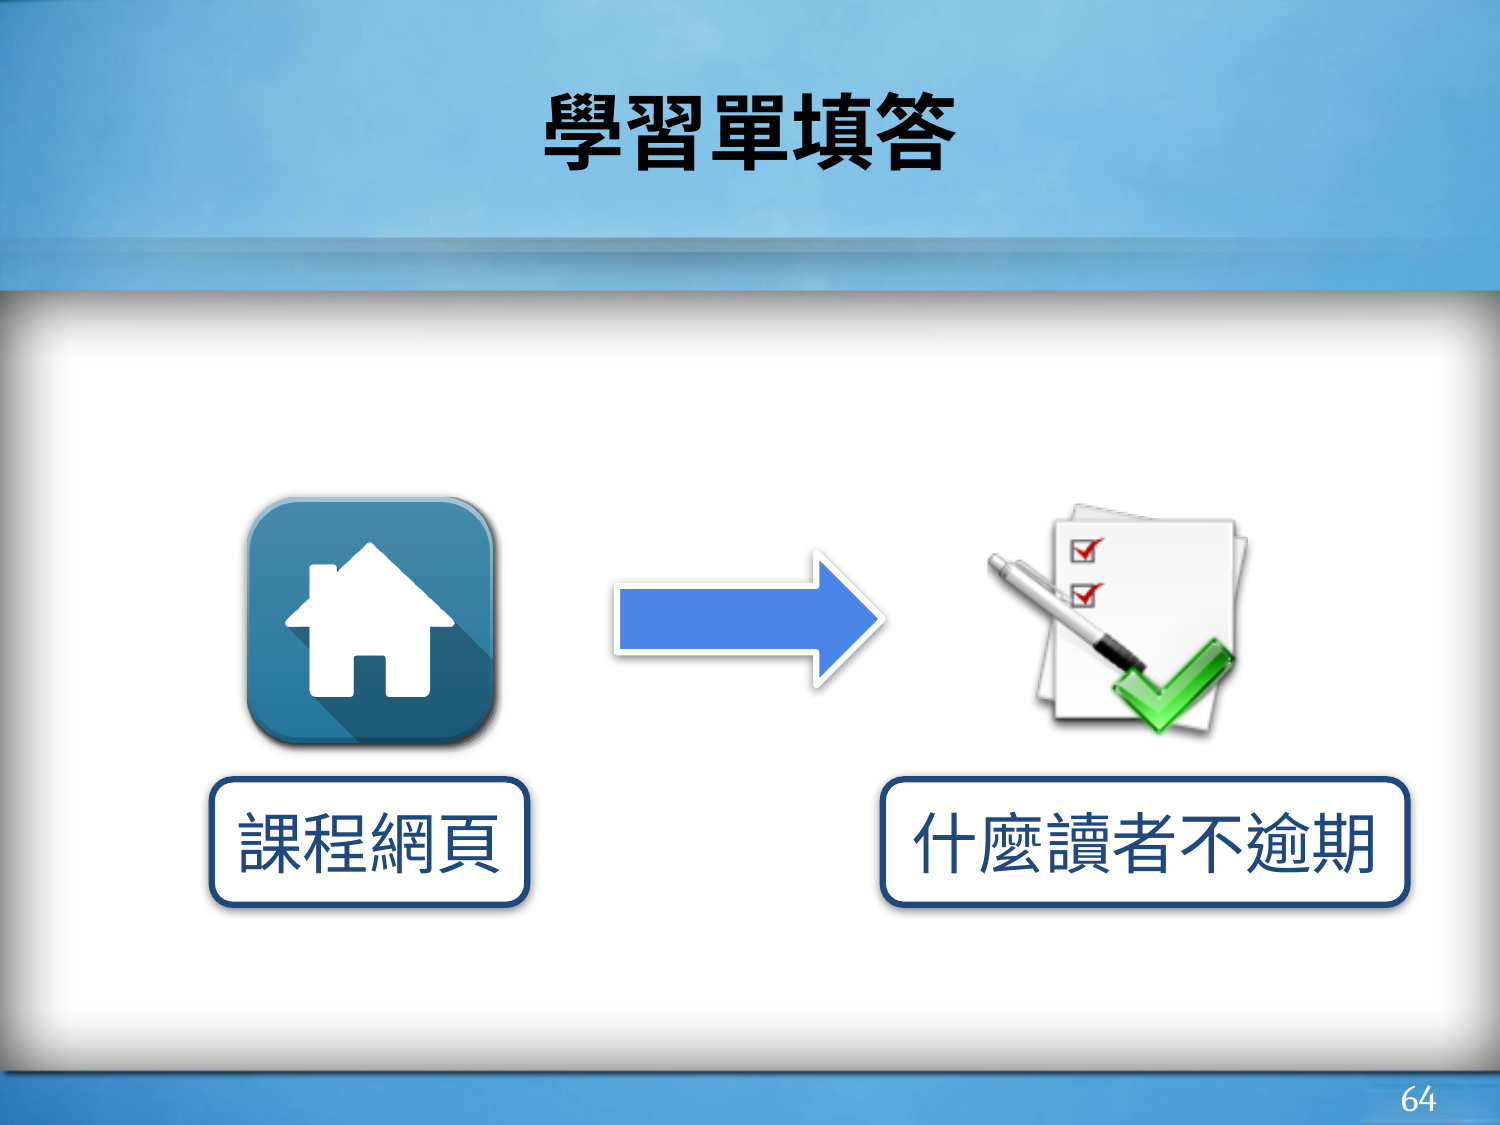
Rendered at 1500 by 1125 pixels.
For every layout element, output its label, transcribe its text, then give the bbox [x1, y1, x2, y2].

slide_number ‹#› [1350, 1074, 1488, 1118]
picture [0, 0, 1500, 1125]
title 學習單填答 [78, 27, 1422, 232]
text_box [617, 552, 883, 686]
text_box 什麼讀者不逾期 [882, 779, 1408, 905]
text_box 課程網頁 [211, 779, 528, 905]
